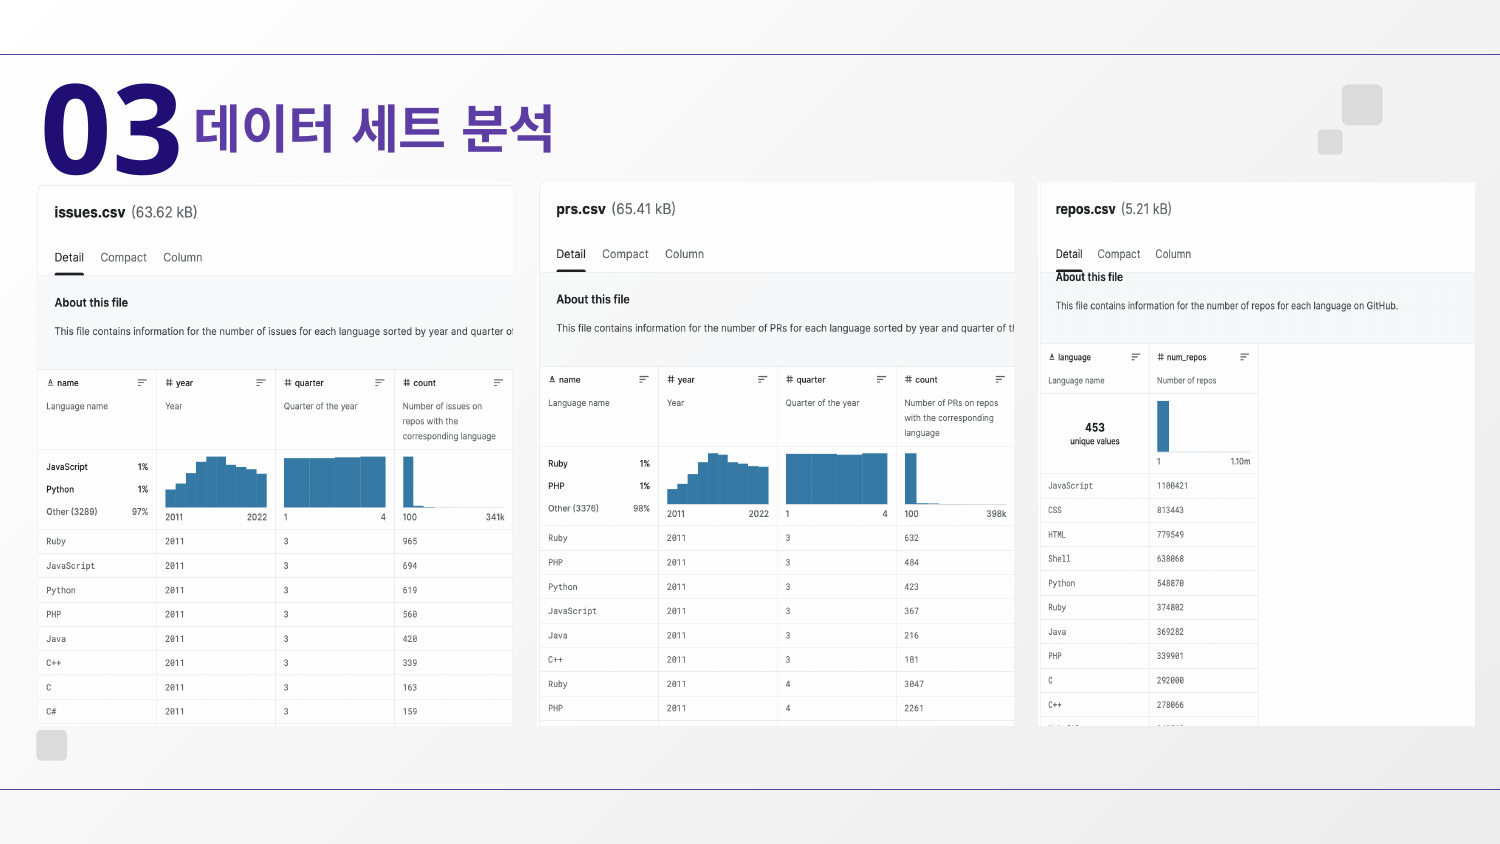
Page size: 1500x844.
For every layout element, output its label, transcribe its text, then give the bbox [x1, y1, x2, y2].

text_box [1317, 84, 1383, 155]
picture [537, 182, 1014, 727]
text_box 03 [25, 57, 344, 215]
picture [1038, 182, 1475, 727]
text_box 데이터 세트 분석 [178, 49, 776, 175]
picture [35, 182, 513, 727]
